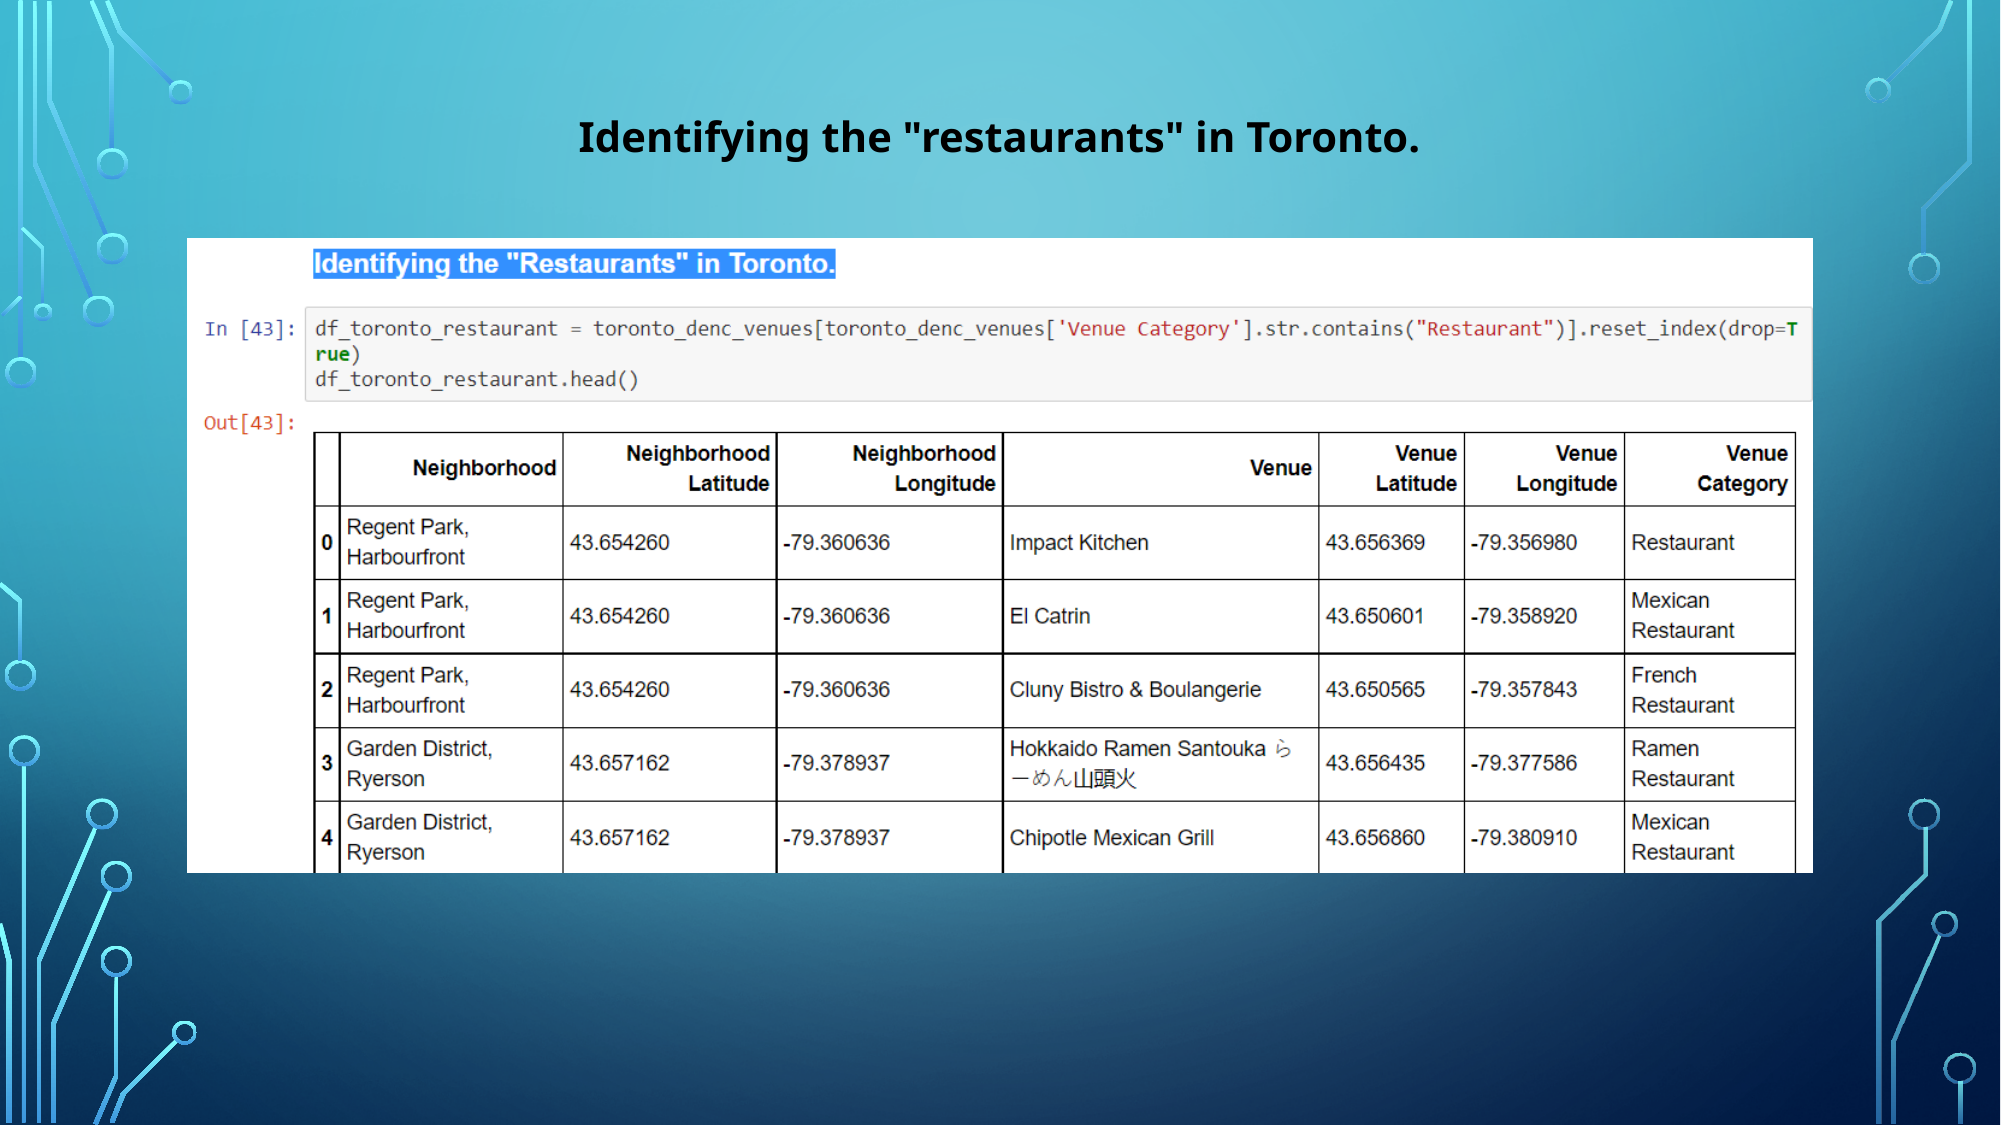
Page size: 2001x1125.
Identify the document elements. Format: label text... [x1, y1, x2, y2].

title Identifying the "restaurants" in Toronto. [187, 101, 1813, 228]
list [186, 238, 1813, 873]
